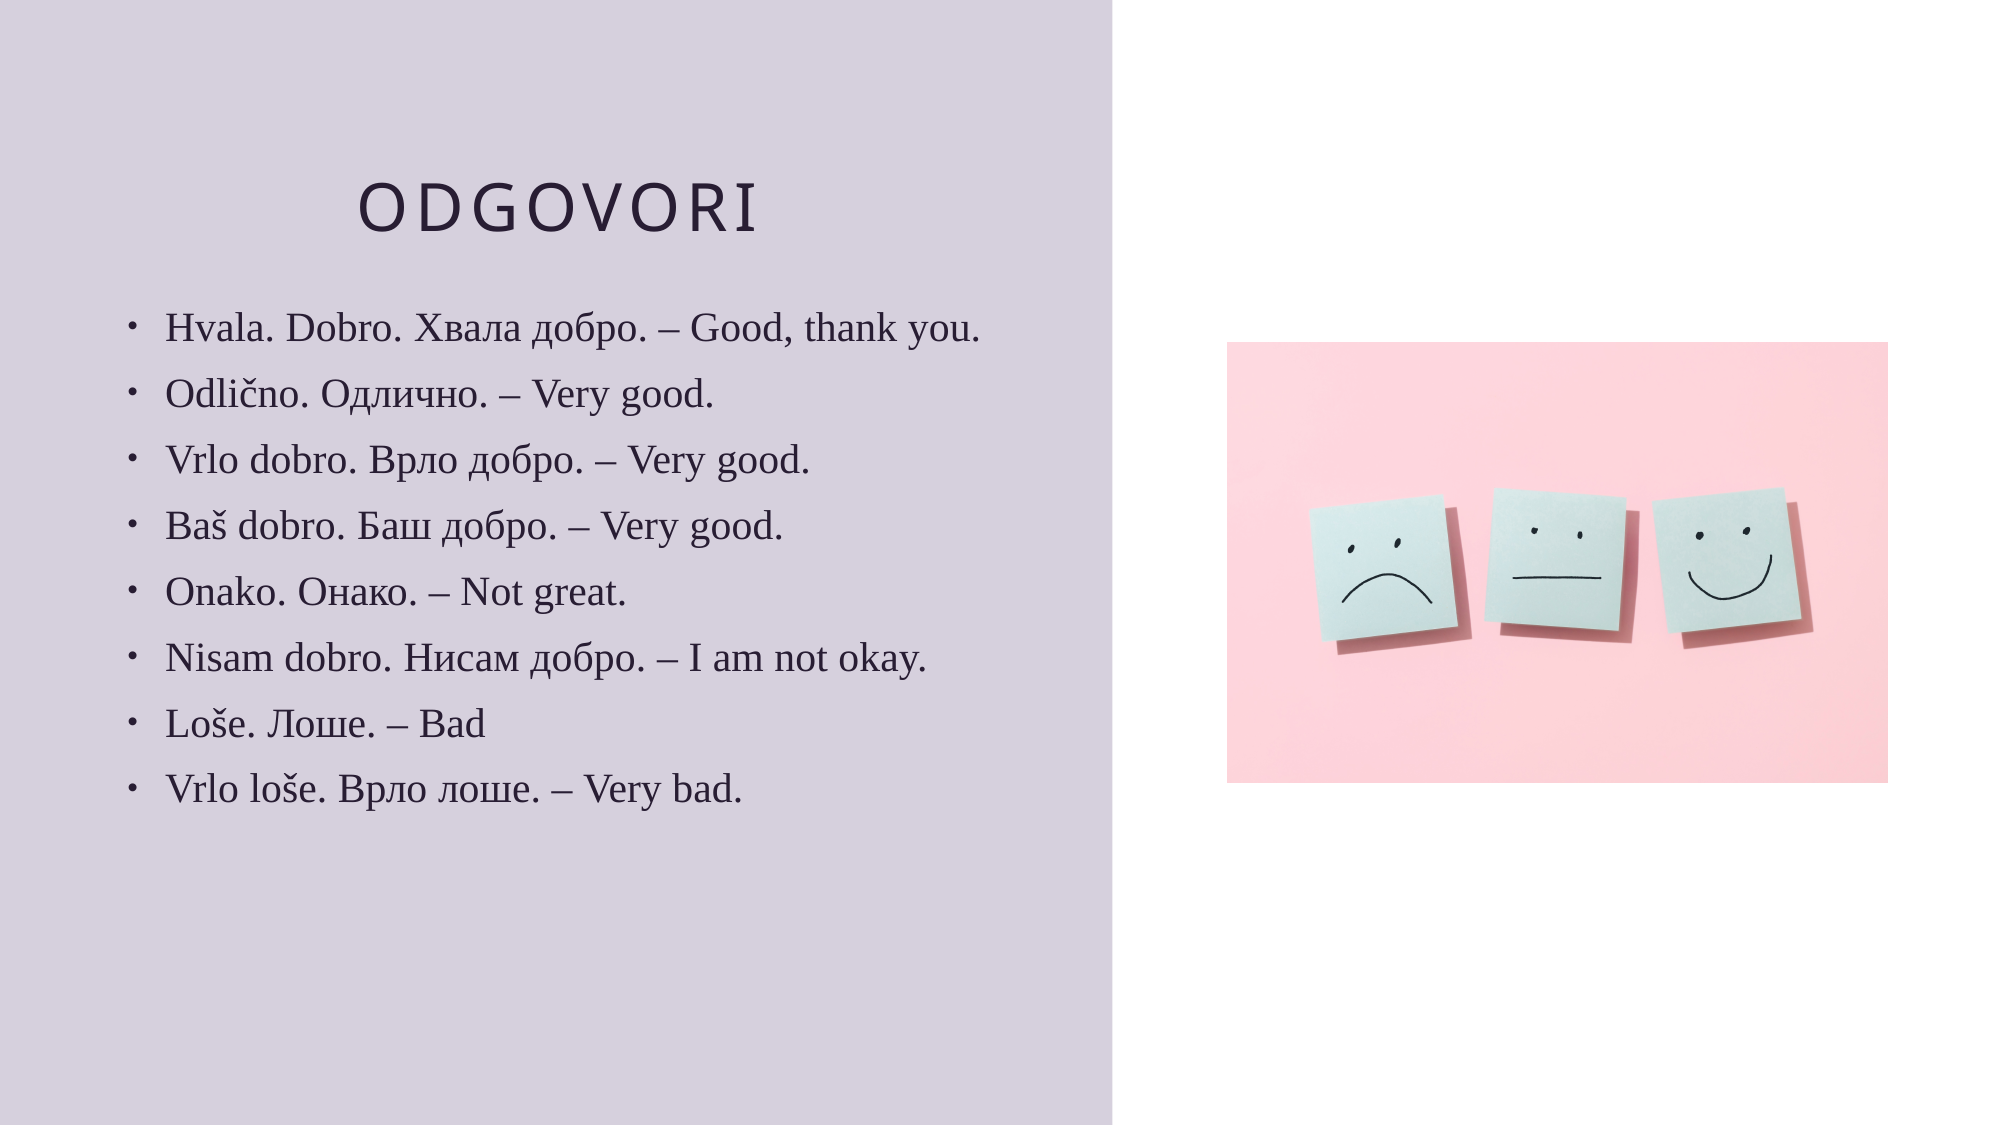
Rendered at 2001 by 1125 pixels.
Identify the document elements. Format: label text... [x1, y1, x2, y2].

text_box [0, 0, 1113, 1125]
title Odgovori [114, 39, 1000, 253]
picture [1227, 342, 1888, 783]
text_box [1113, 0, 2000, 1125]
list Hvala. Dobro. Хвала добро. – Good, thank you. Odlično. Одлично. – Very good. Vrlo dobro. Врло добро. – Very good. Baš dobro. Баш добро. – Very good. Onako. Онако. – Not great. Nisam dobro. Нисам добро. – I am not okay. Loše. Лоше. – Bad Vrlo loše. Врло лоше. – Very bad. [112, 298, 1013, 1037]
